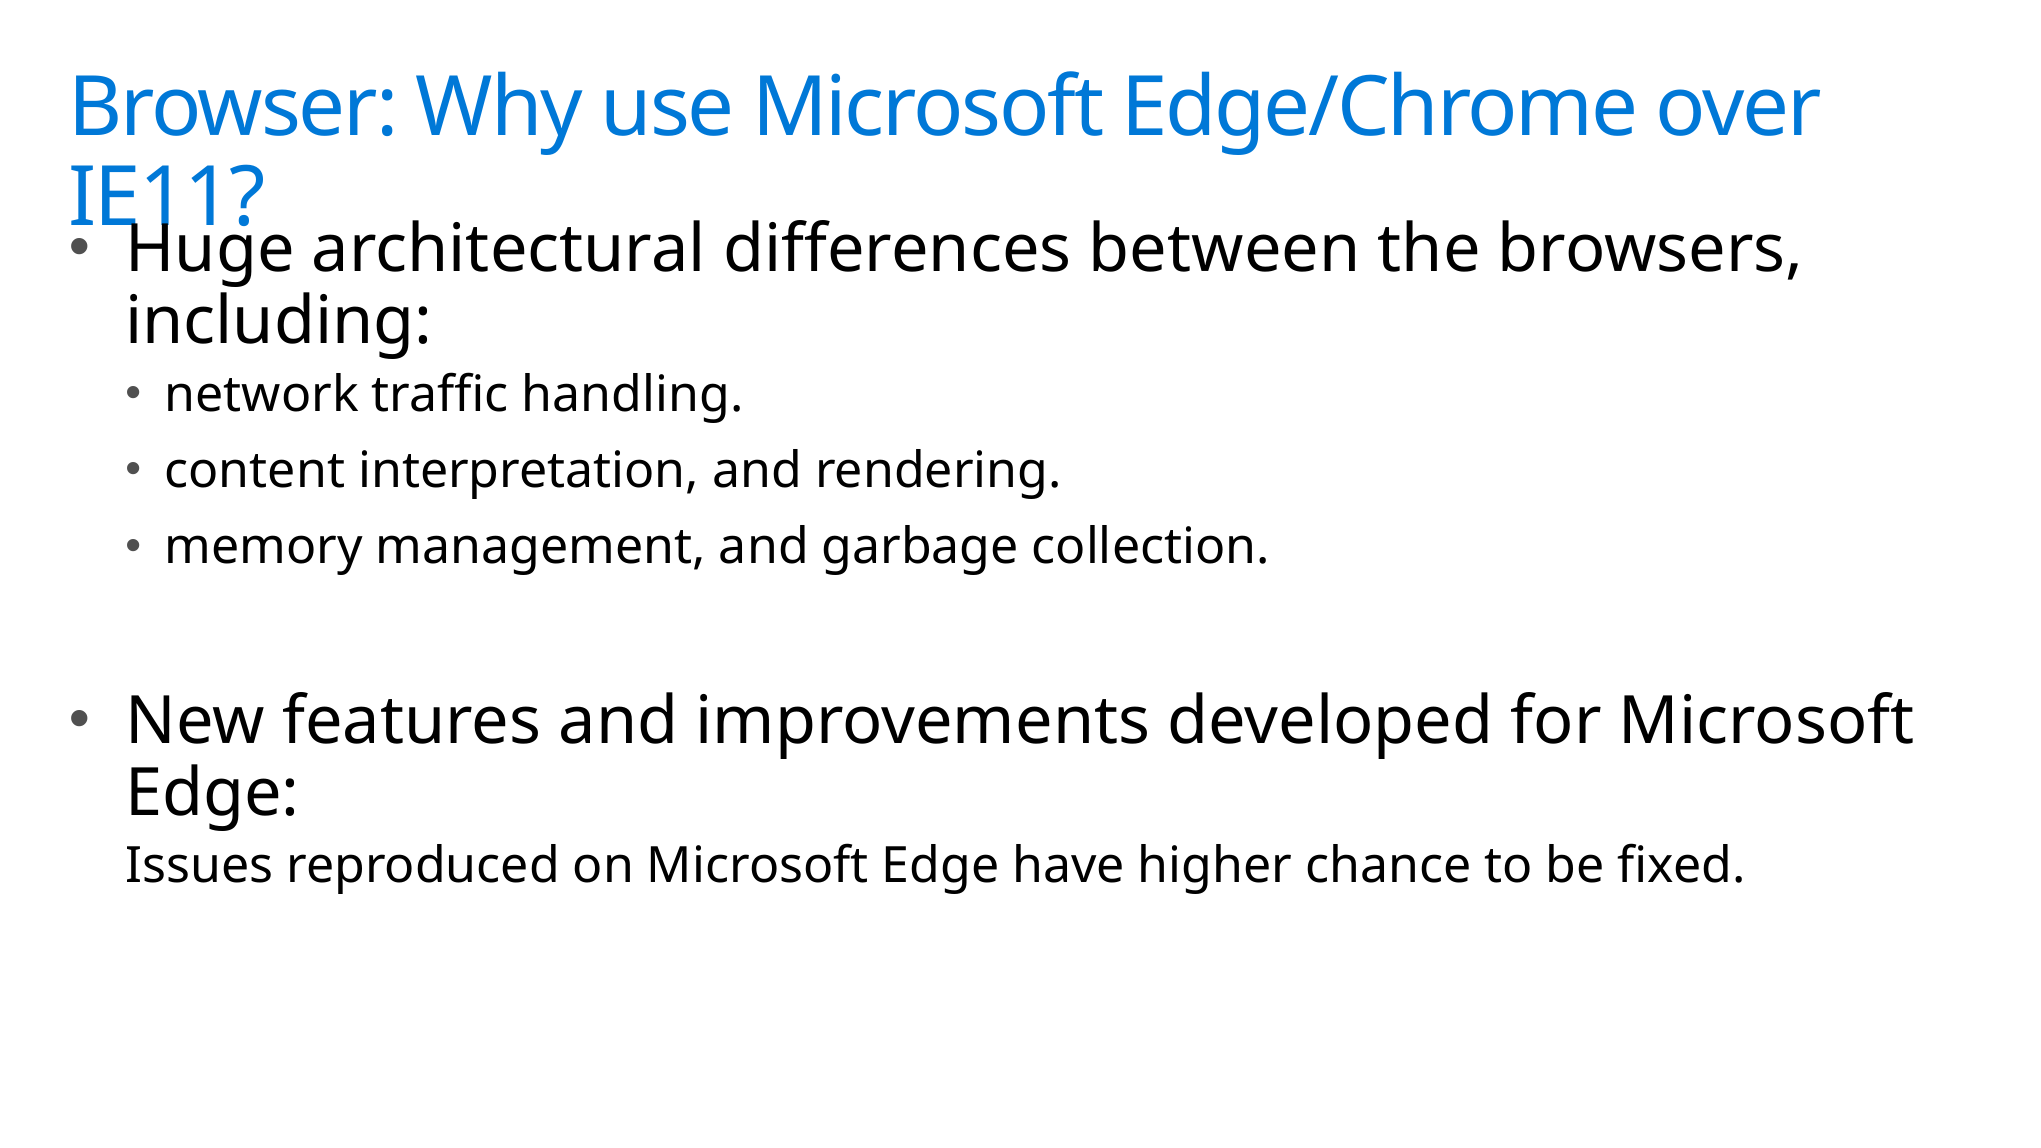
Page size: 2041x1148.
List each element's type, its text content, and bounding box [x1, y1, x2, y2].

title Browser: Why use Microsoft Edge/Chrome over IE11? [45, 48, 1996, 198]
list Huge architectural differences between the browsers, including: network traffic handling. content interpretation, and rendering. memory management, and garbage collection. New features and improvements developed for Microsoft Edge: Issues reproduced on Microsoft Edge have higher chance to be fixed. [45, 198, 1996, 785]
